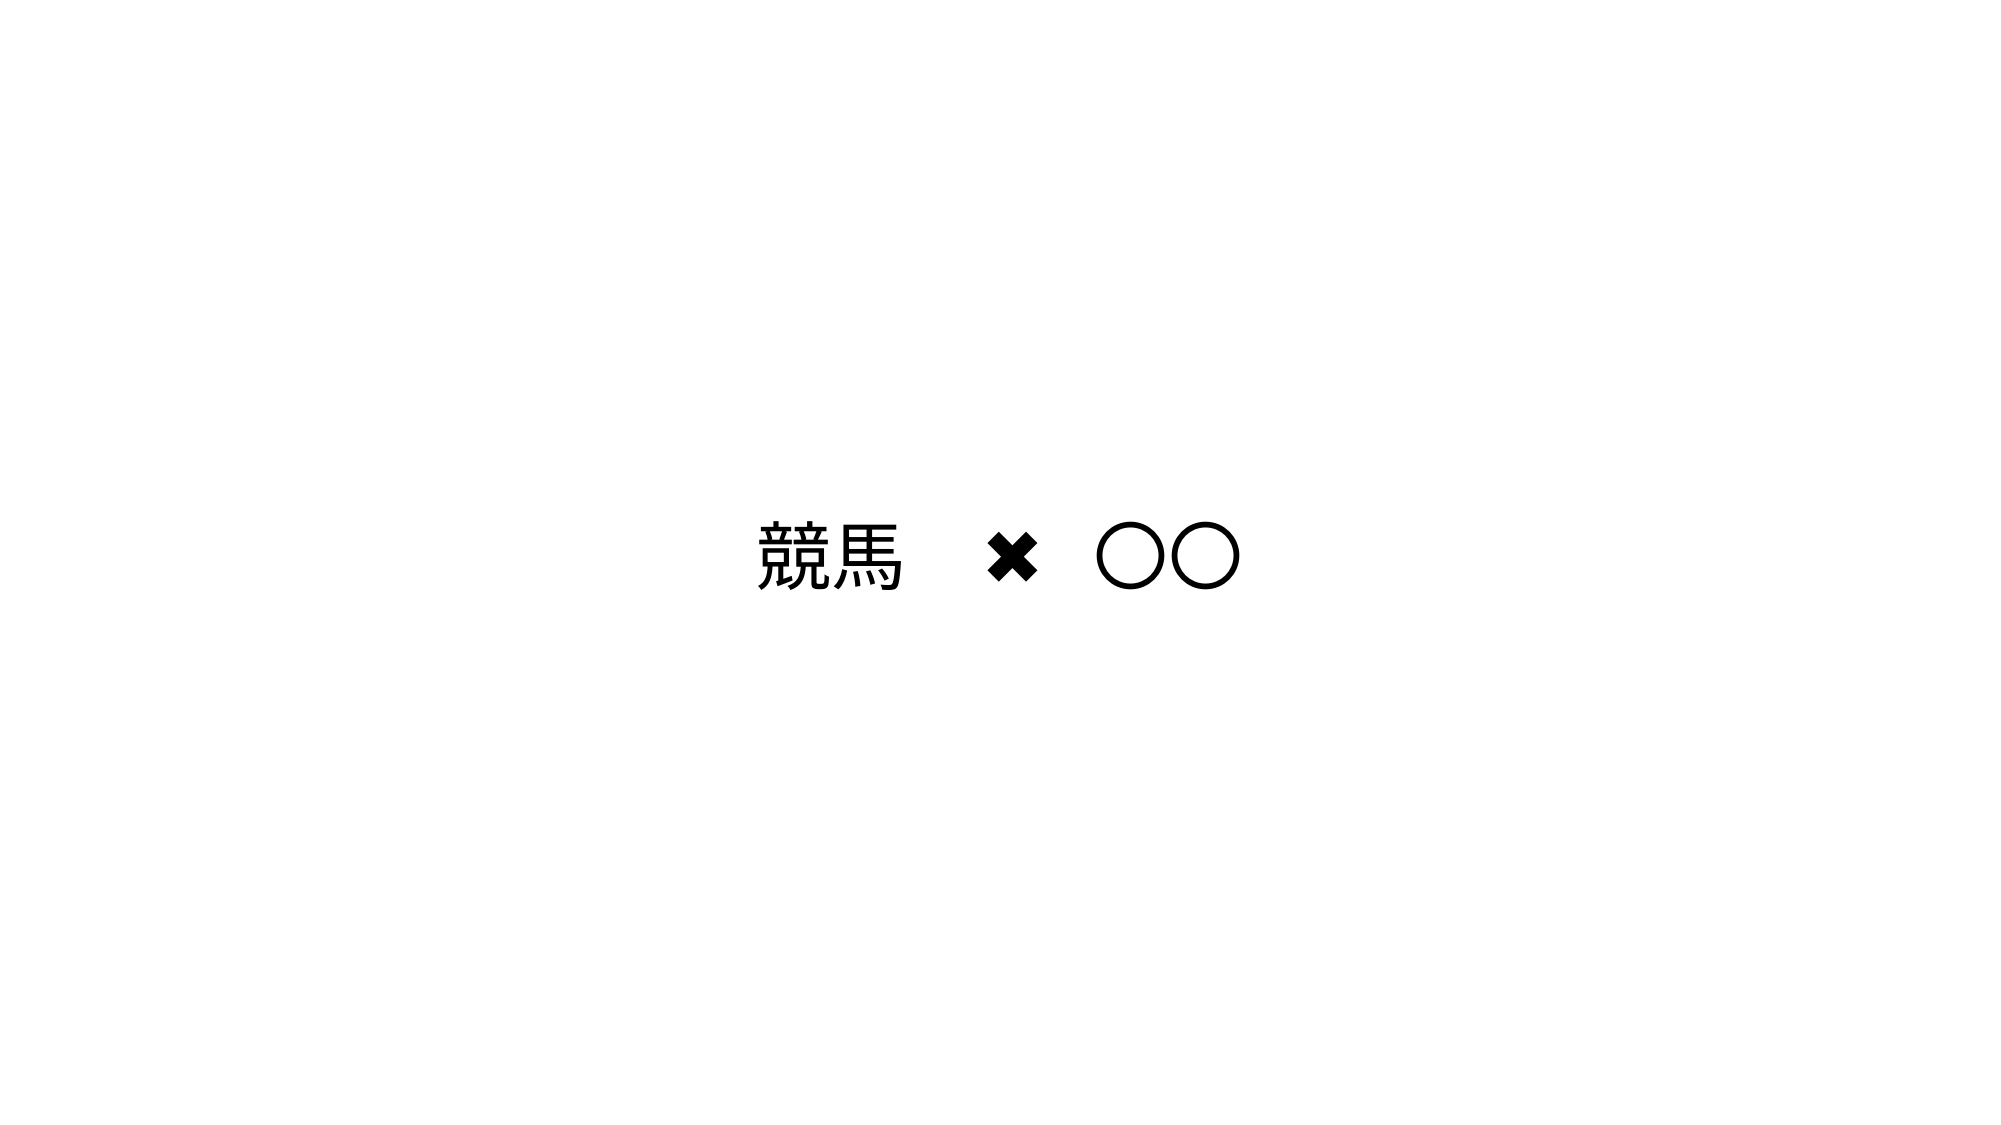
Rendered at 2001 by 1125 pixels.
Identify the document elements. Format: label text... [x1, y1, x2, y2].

list 競馬 ✖️ 〇〇 [137, 299, 1863, 1014]
